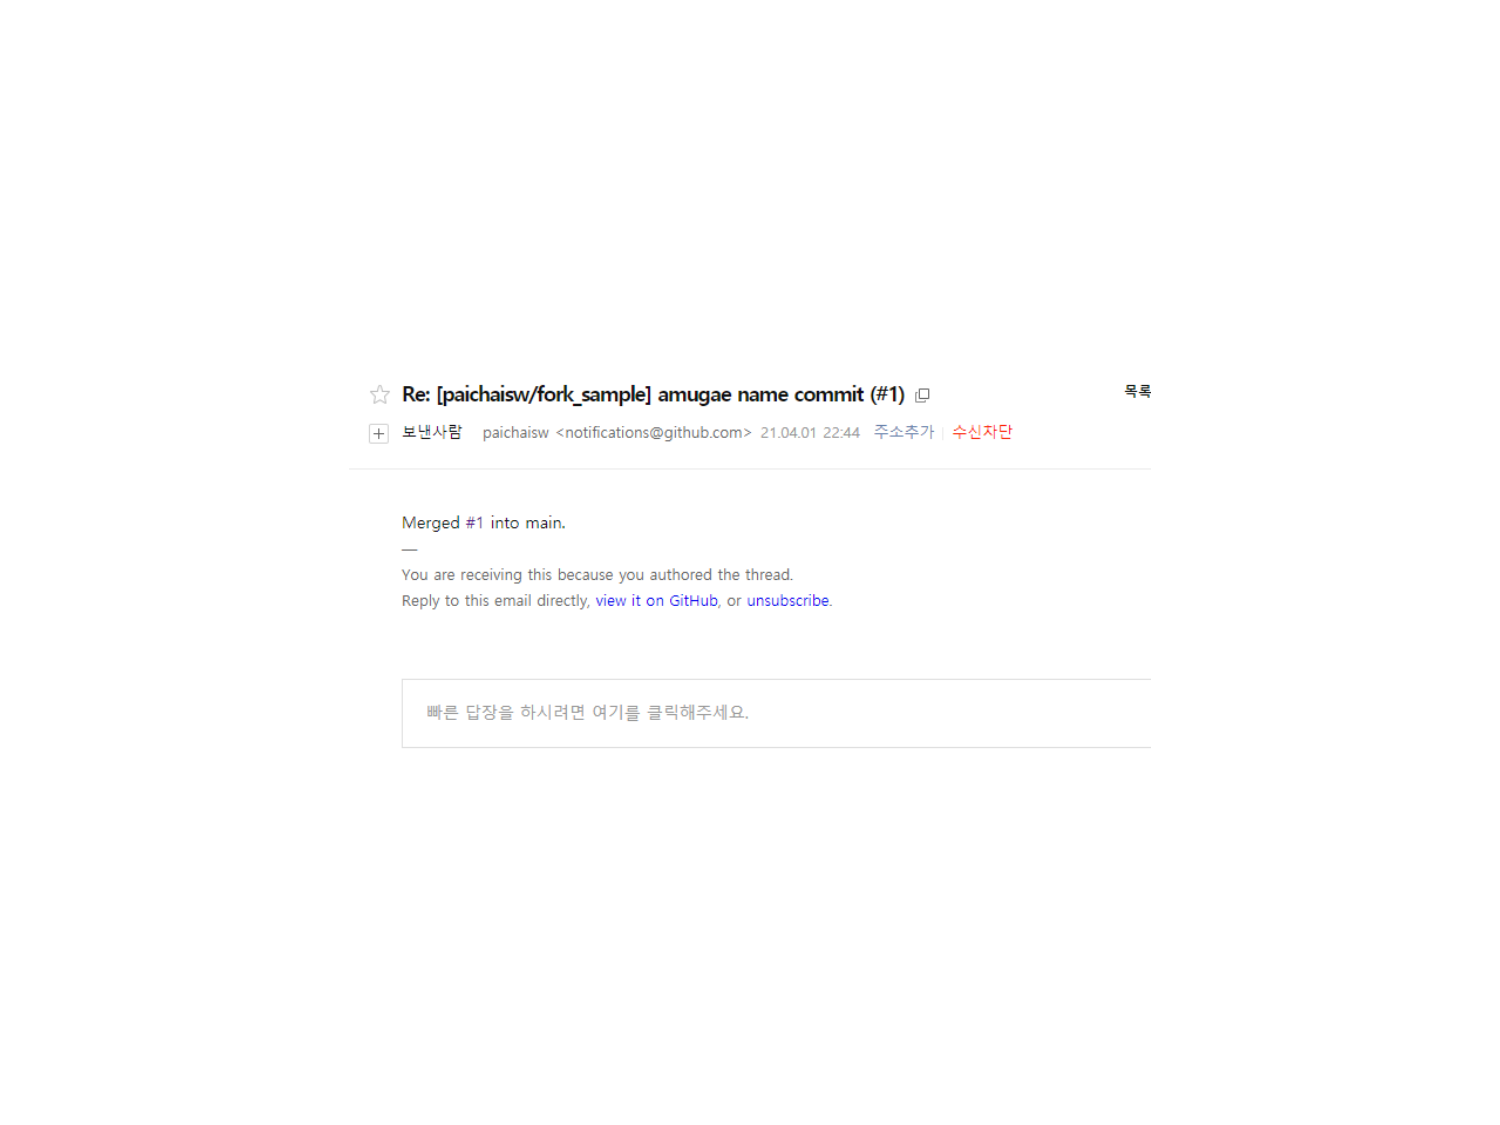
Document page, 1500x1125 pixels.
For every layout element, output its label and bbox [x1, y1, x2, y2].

picture [349, 358, 1151, 767]
